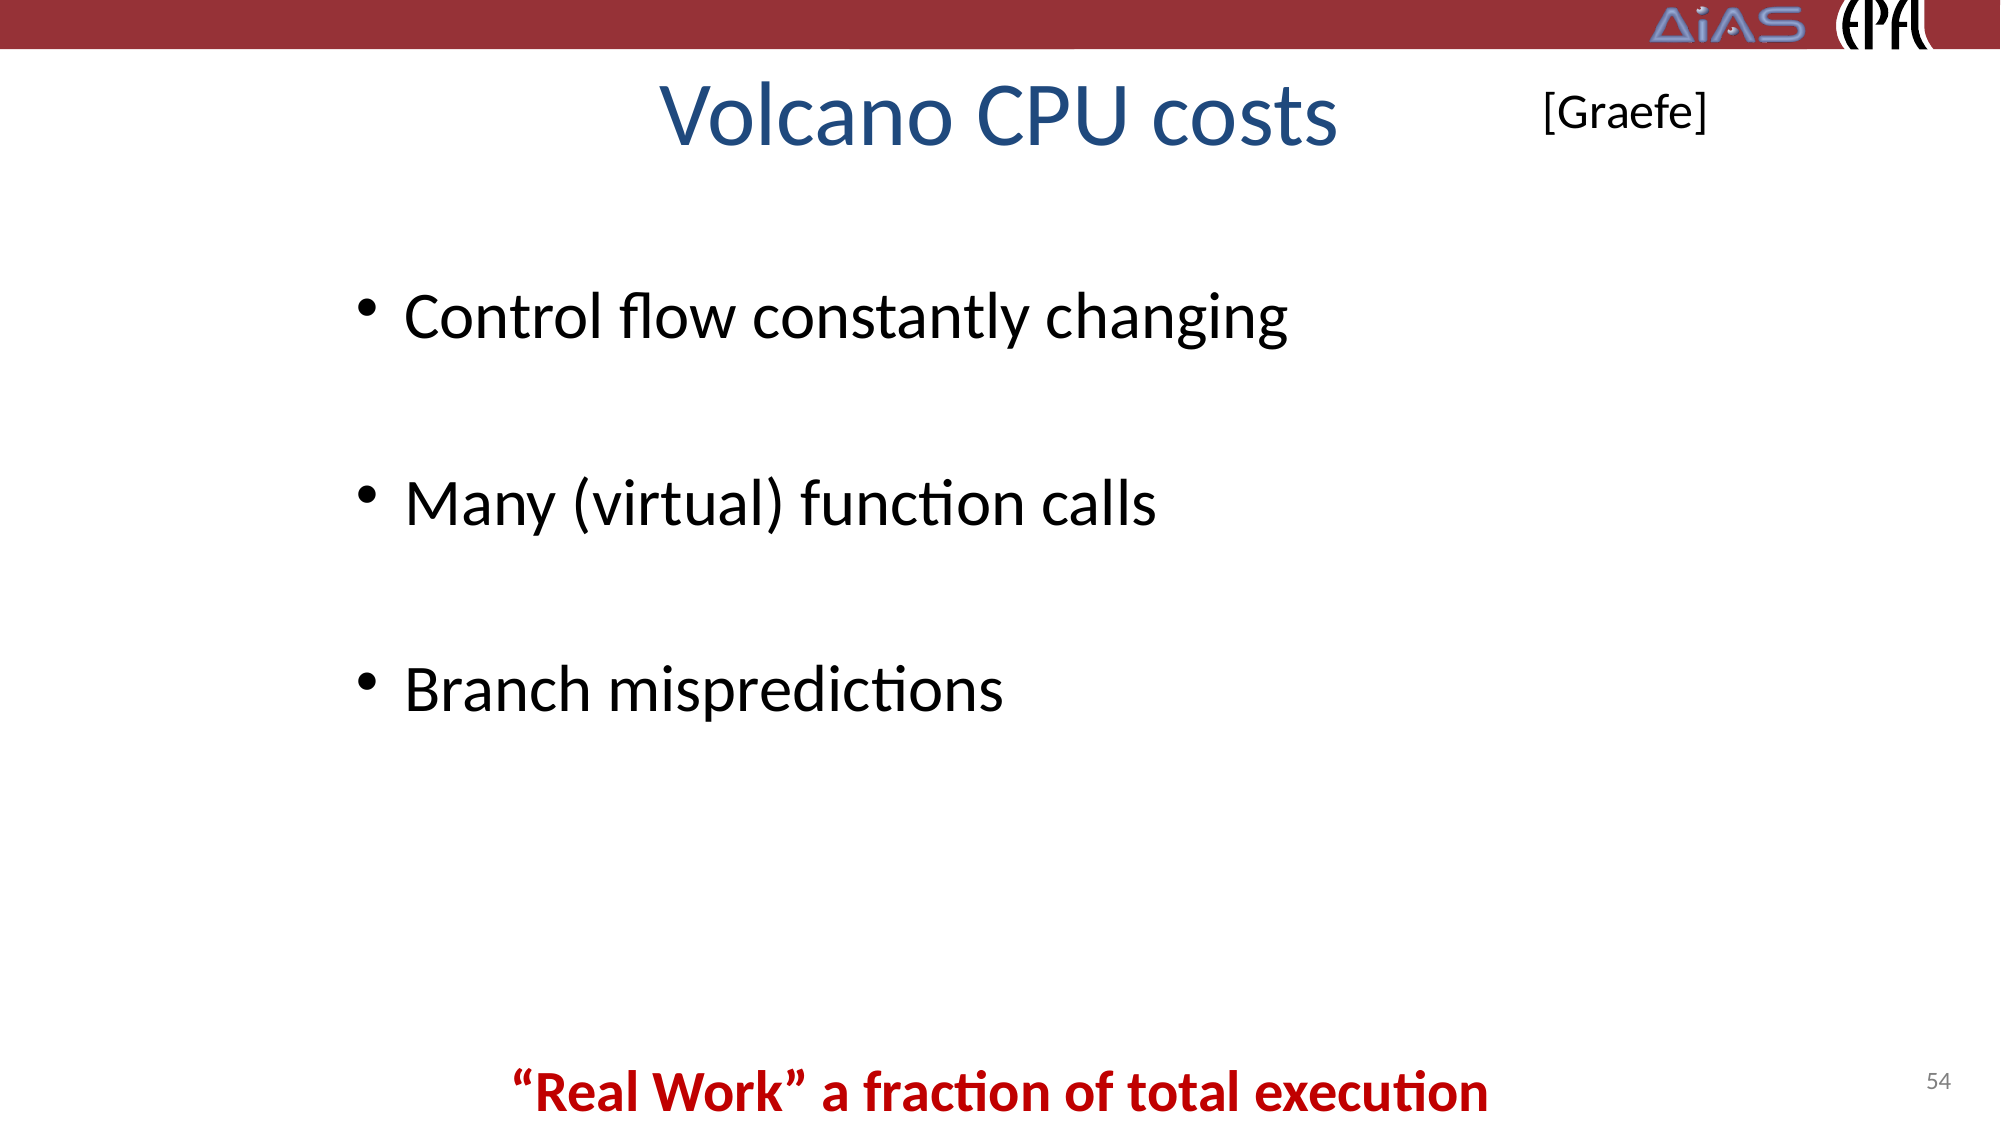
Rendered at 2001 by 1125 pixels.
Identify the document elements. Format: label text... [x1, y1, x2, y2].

title Volcano CPU costs [324, 0, 1675, 172]
picture [1675, 3, 1809, 51]
slide_number 54 [1433, 1024, 1967, 1103]
text_box “Real Work” a fraction of total execution [248, 1045, 1752, 1125]
text_box [Graefe] [1527, 70, 1724, 146]
list Control flow constantly changing Many (virtual) function calls Branch mispredictions [324, 264, 1645, 918]
